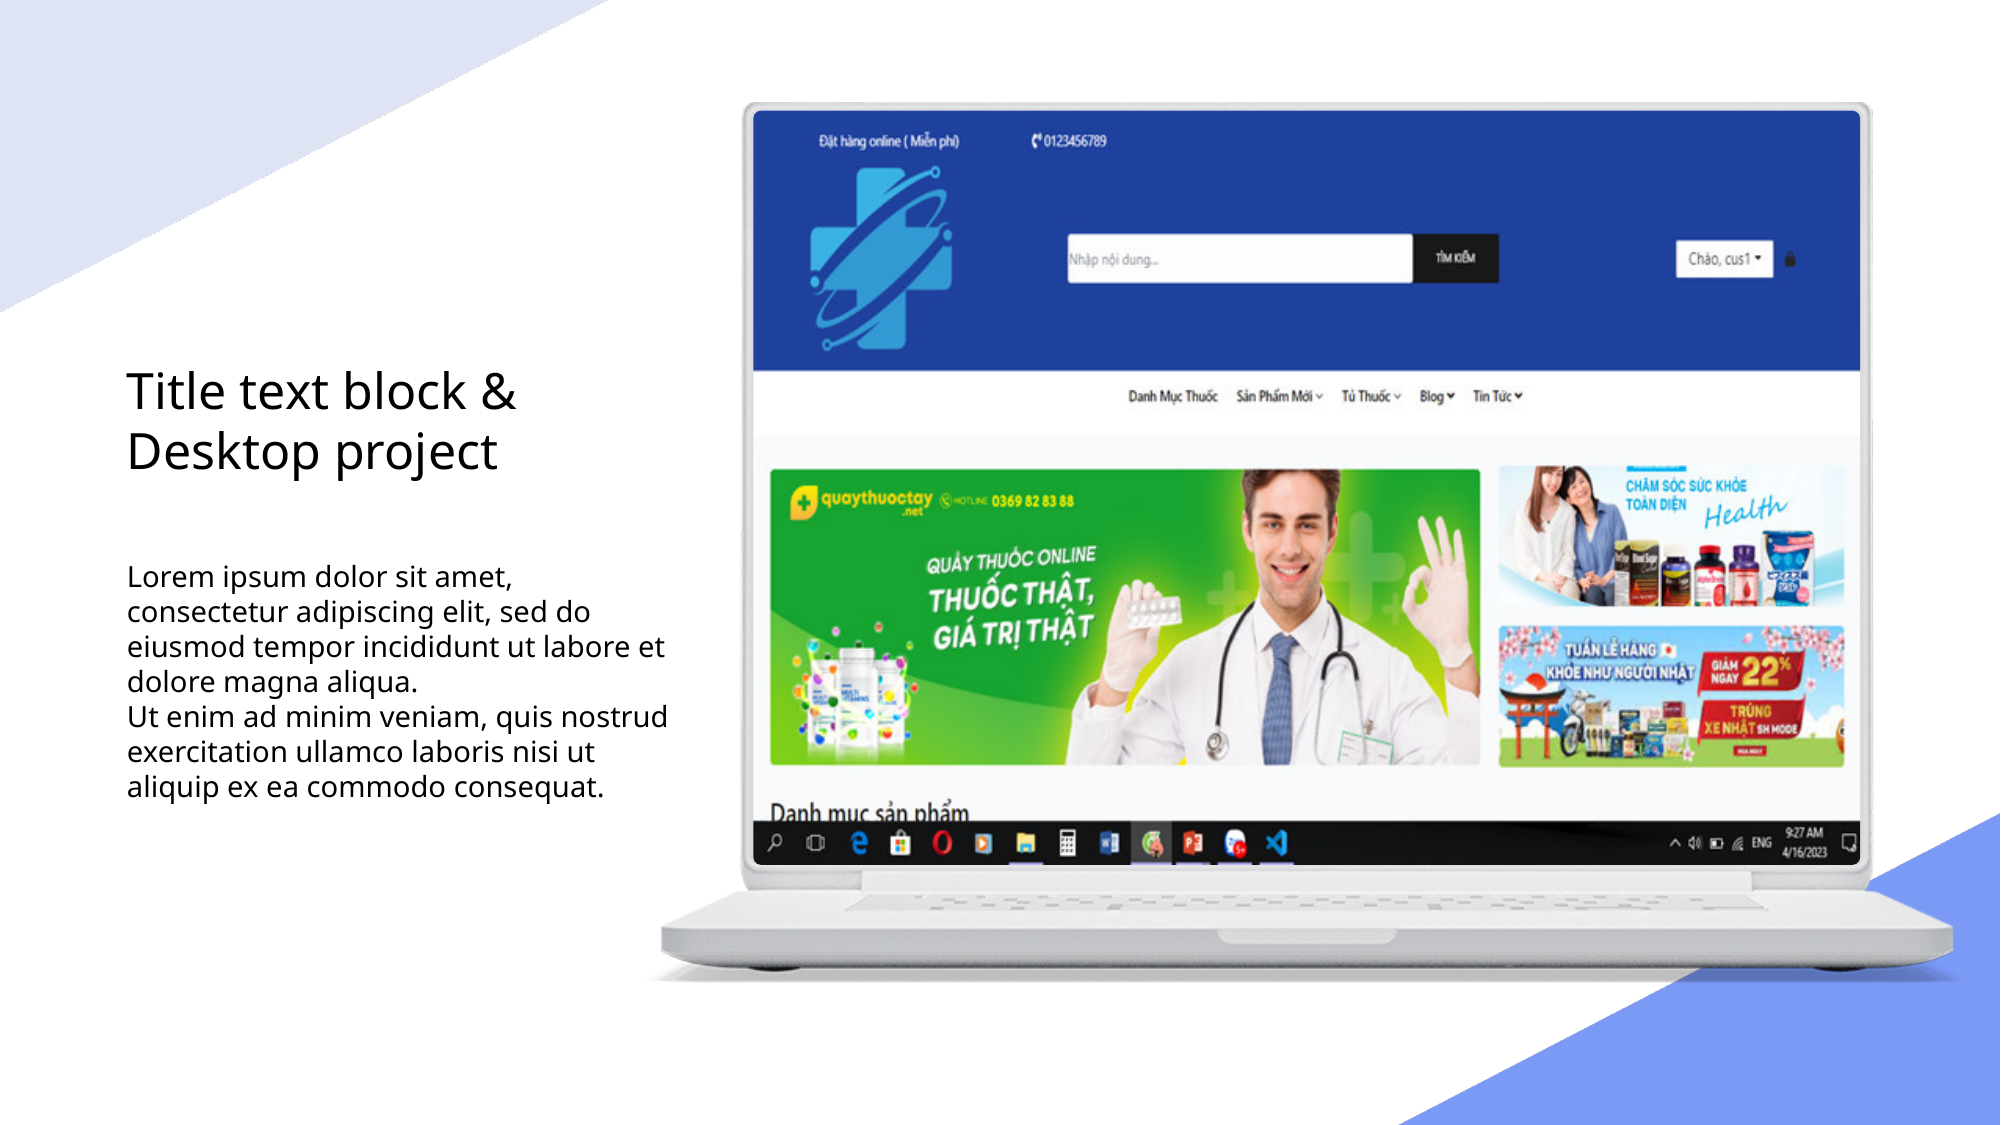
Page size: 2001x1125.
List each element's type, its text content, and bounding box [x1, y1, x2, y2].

picture [0, 0, 2000, 1125]
text_box Lorem ipsum dolor sit amet, consectetur adipiscing elit, sed do eiusmod tempor incididunt ut labore et dolore magna aliqua. Ut enim ad minim veniam, quis nostrud exercitation ullamco laboris nisi ut aliquip ex ea commodo consequat. [112, 551, 536, 811]
text_box Title text block & Desktop project [112, 352, 536, 487]
